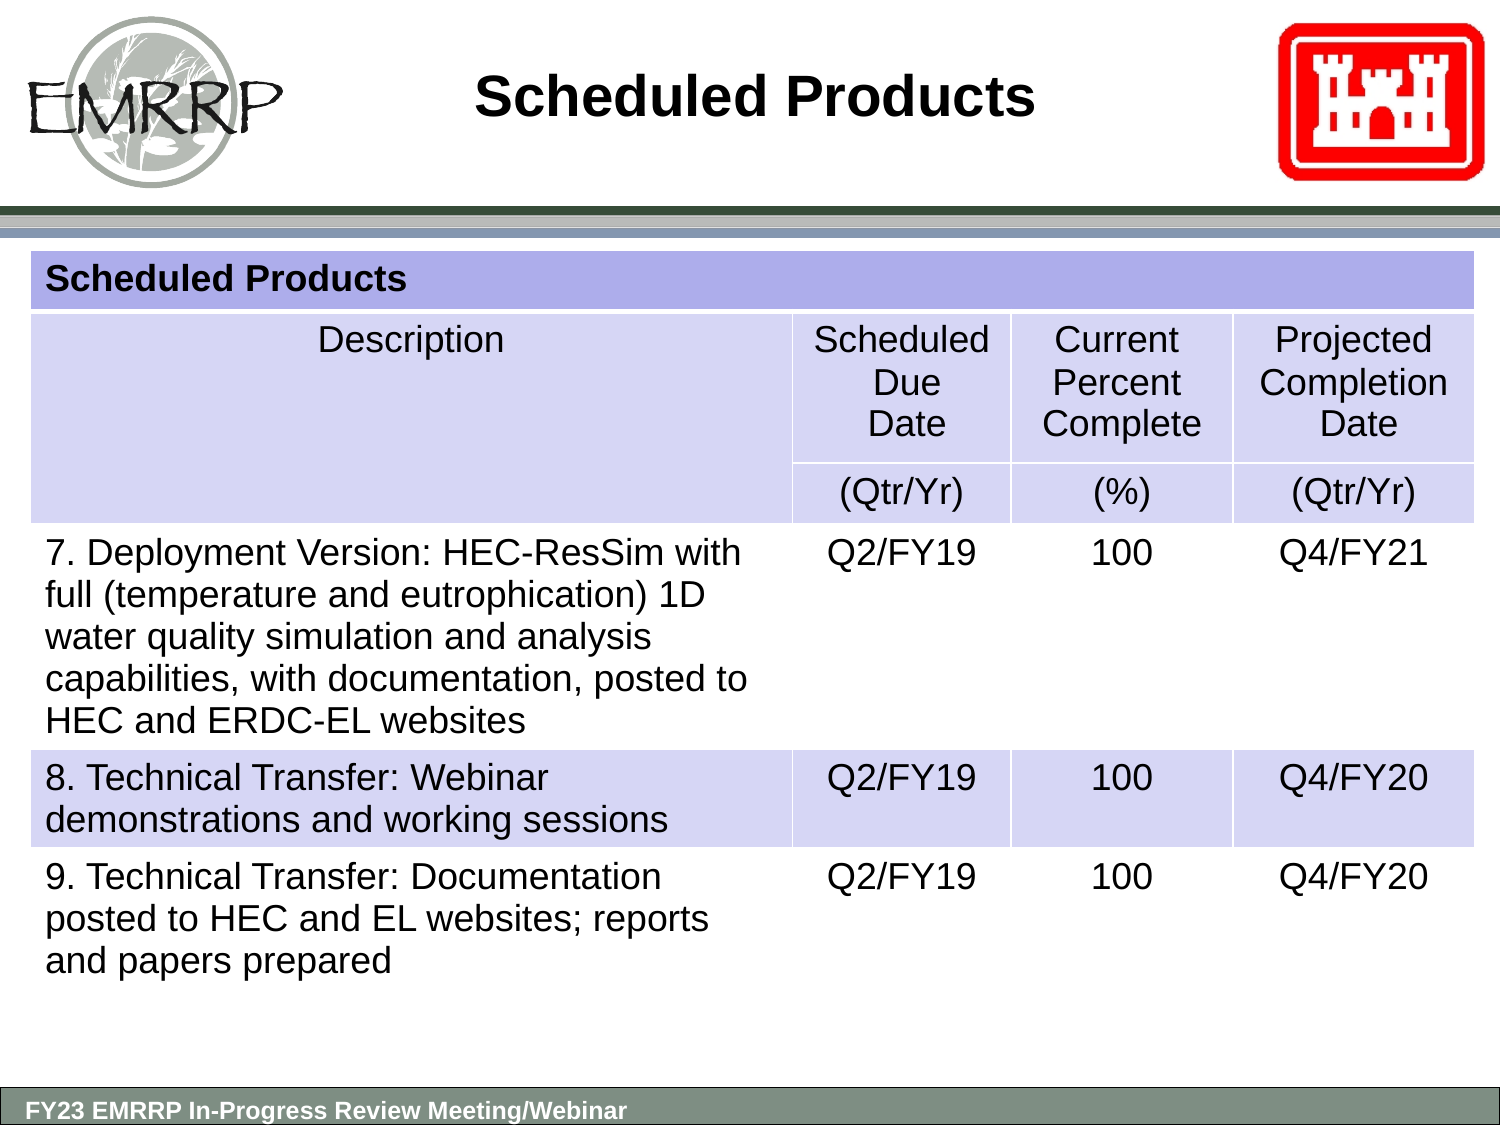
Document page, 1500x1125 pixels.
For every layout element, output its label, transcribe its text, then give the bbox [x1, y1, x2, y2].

picture [24, 12, 285, 191]
table_cell (Qtr/Yr) [1234, 464, 1474, 523]
table_cell Q2/FY19 [793, 849, 1010, 999]
table_cell 9. Technical Transfer: Documentation posted to HEC and EL websites; reports and papers prepared [31, 849, 792, 999]
table_cell 7. Deployment Version: HEC-ResSim with full (temperature and eutrophication) 1D water quality simulation and analysis capabilities, with documentation, posted to HEC and ERDC-EL websites [31, 525, 792, 748]
table_cell Q4/FY20 [1234, 849, 1474, 999]
table_cell Q2/FY19 [793, 525, 1010, 748]
table_cell 8. Technical Transfer: Webinar demonstrations and working sessions [31, 750, 792, 847]
table_cell Current Percent Complete [1012, 314, 1232, 462]
table_cell 100 [1012, 525, 1232, 748]
table_cell (Qtr/Yr) [793, 464, 1010, 523]
table_cell Q4/FY21 [1234, 525, 1474, 748]
picture [0, 206, 1500, 238]
table_cell (%) [1012, 464, 1232, 523]
table_cell Q4/FY20 [1234, 750, 1474, 847]
table_cell 100 [1012, 750, 1232, 847]
title Scheduled Products [274, 49, 1238, 178]
table_header Scheduled Products [31, 251, 1474, 309]
table_cell 100 [1012, 849, 1232, 999]
table_cell Description [31, 314, 792, 523]
table_cell Q2/FY19 [793, 750, 1010, 847]
table_cell Projected Completion Date [1234, 314, 1474, 462]
picture [1275, 21, 1488, 183]
table_cell Scheduled Due Date [793, 314, 1010, 462]
